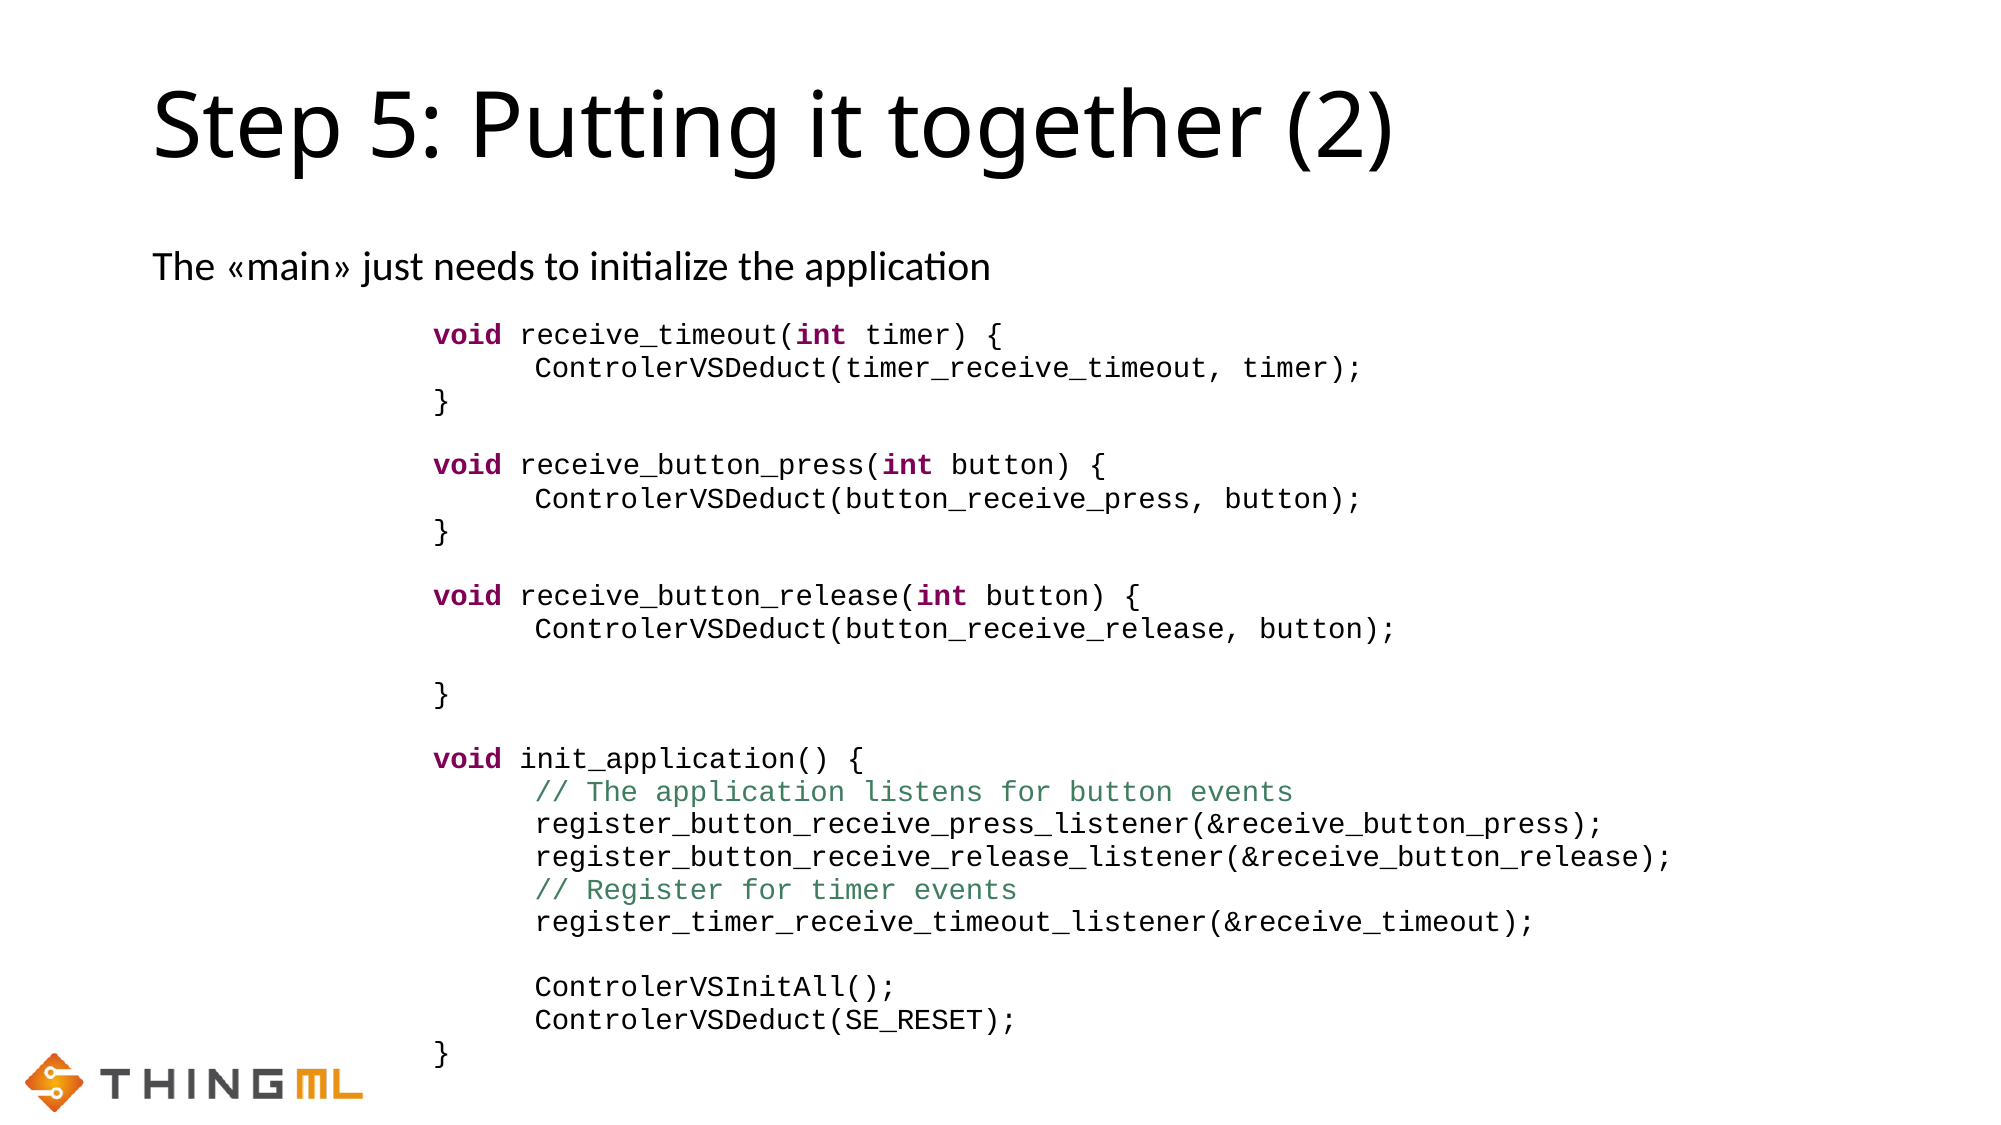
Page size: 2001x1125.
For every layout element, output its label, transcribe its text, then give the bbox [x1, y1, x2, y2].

picture [432, 321, 1739, 1071]
picture [0, 1042, 391, 1121]
list The «main» just needs to initialize the application [137, 236, 1863, 951]
title Step 5: Putting it together (2) [137, 19, 1863, 236]
